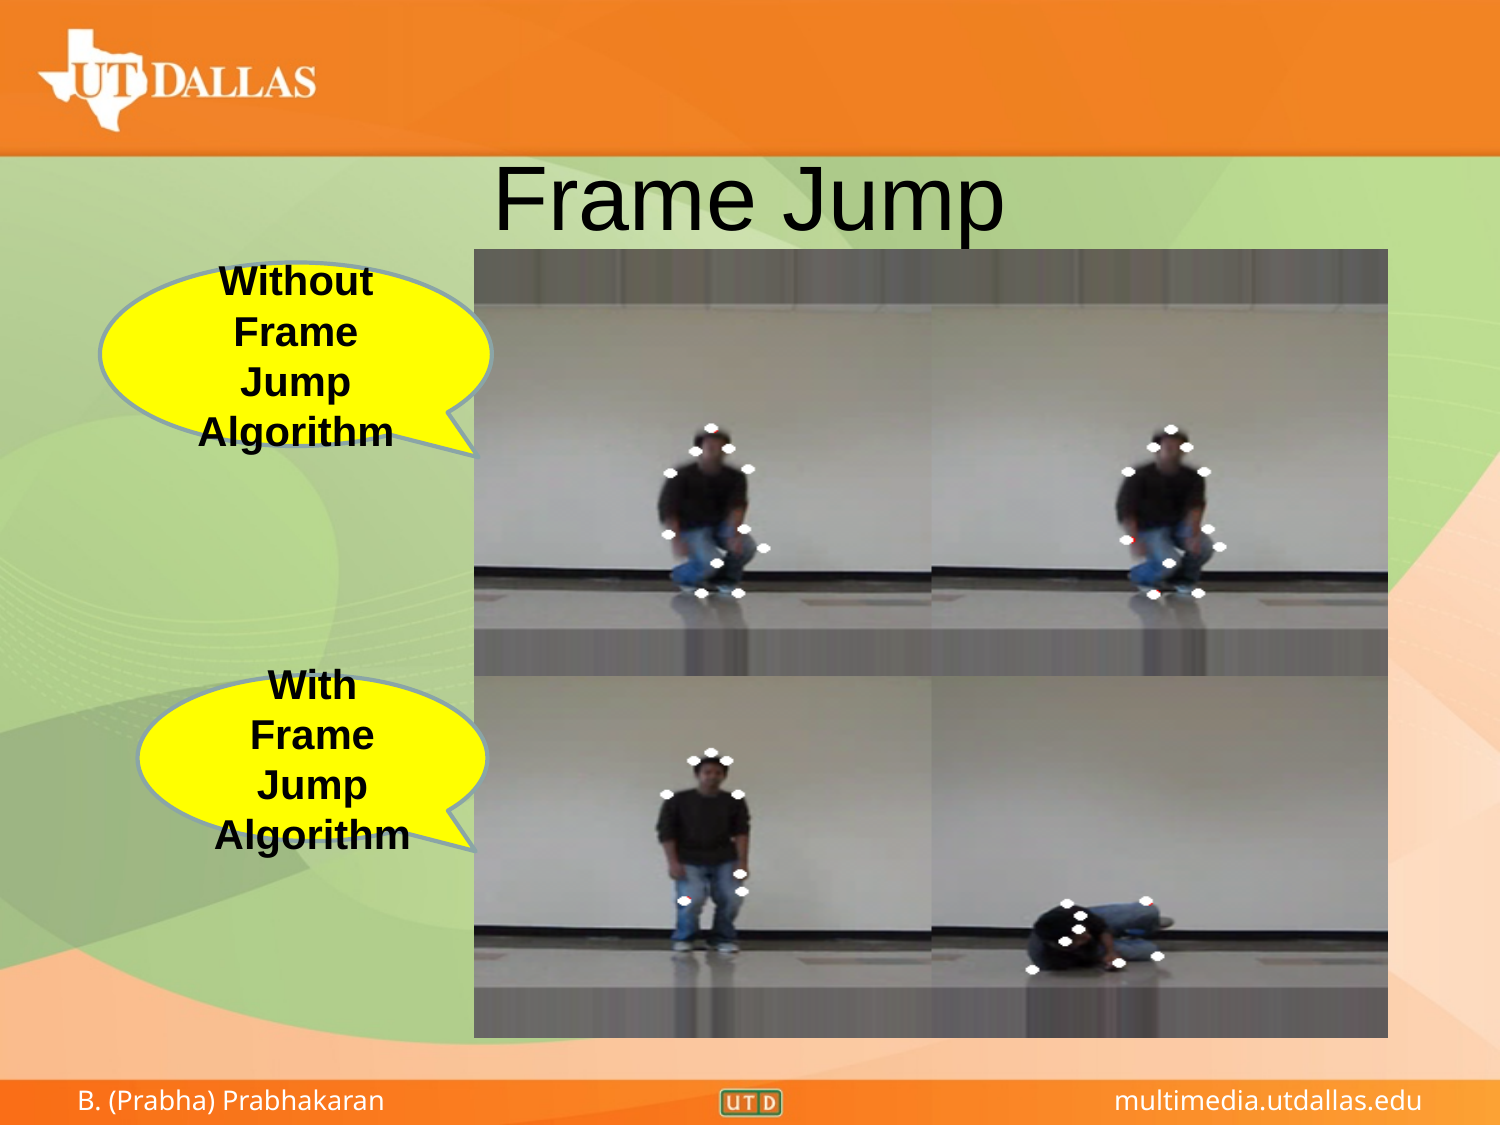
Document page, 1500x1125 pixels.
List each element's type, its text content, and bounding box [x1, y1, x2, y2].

title Frame Jump [112, 99, 1388, 288]
text_box Without Frame Jump Algorithm [97, 260, 469, 458]
picture [0, 0, 1500, 1125]
text_box With Frame Jump Algorithm [135, 672, 469, 852]
